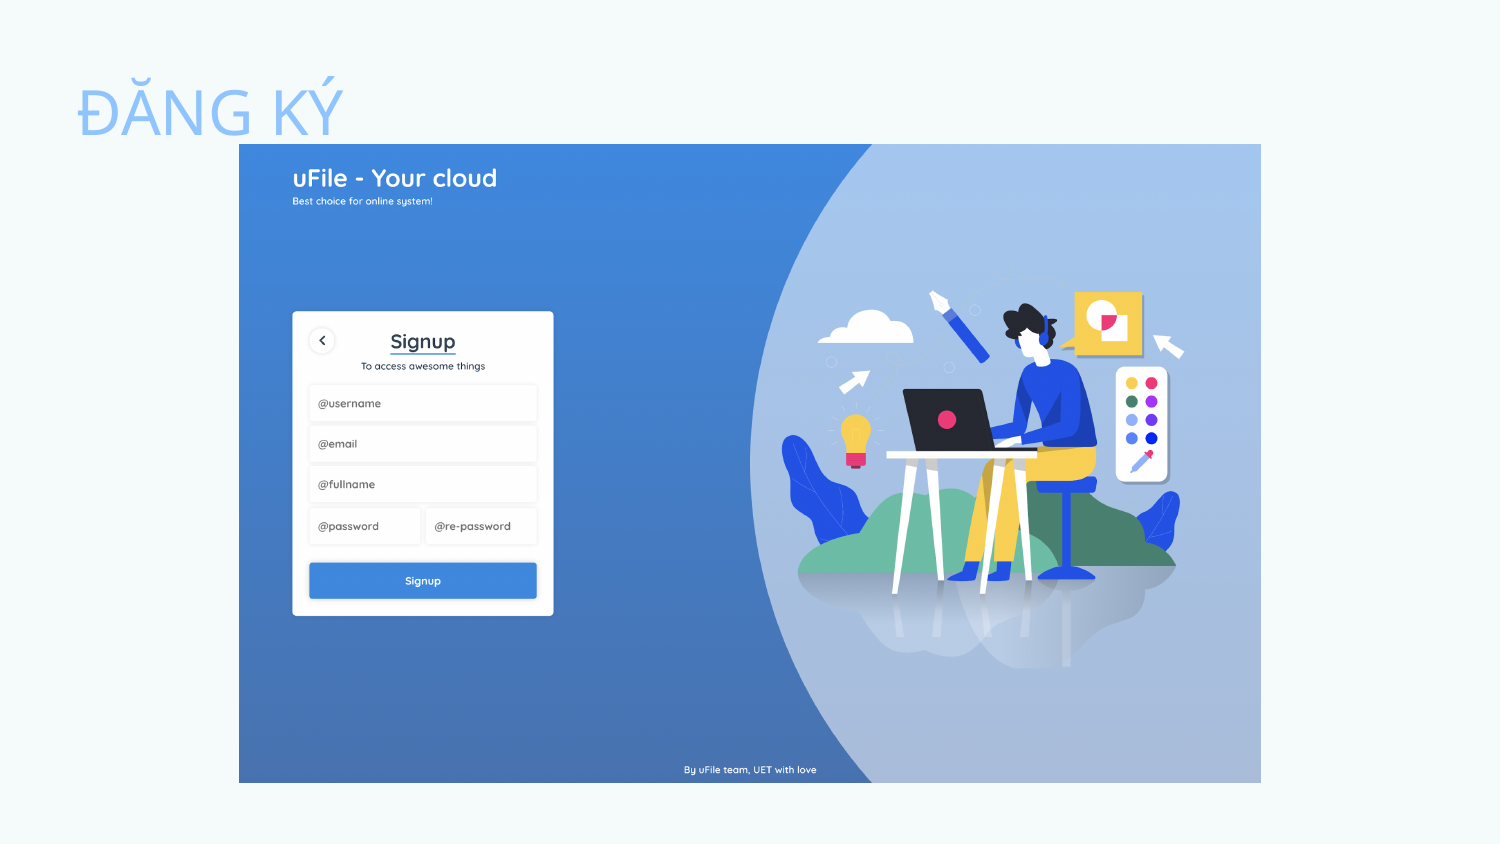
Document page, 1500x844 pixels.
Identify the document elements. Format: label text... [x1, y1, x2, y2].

text_box ĐĂNG KÝ [61, 57, 794, 156]
picture [239, 144, 1261, 784]
